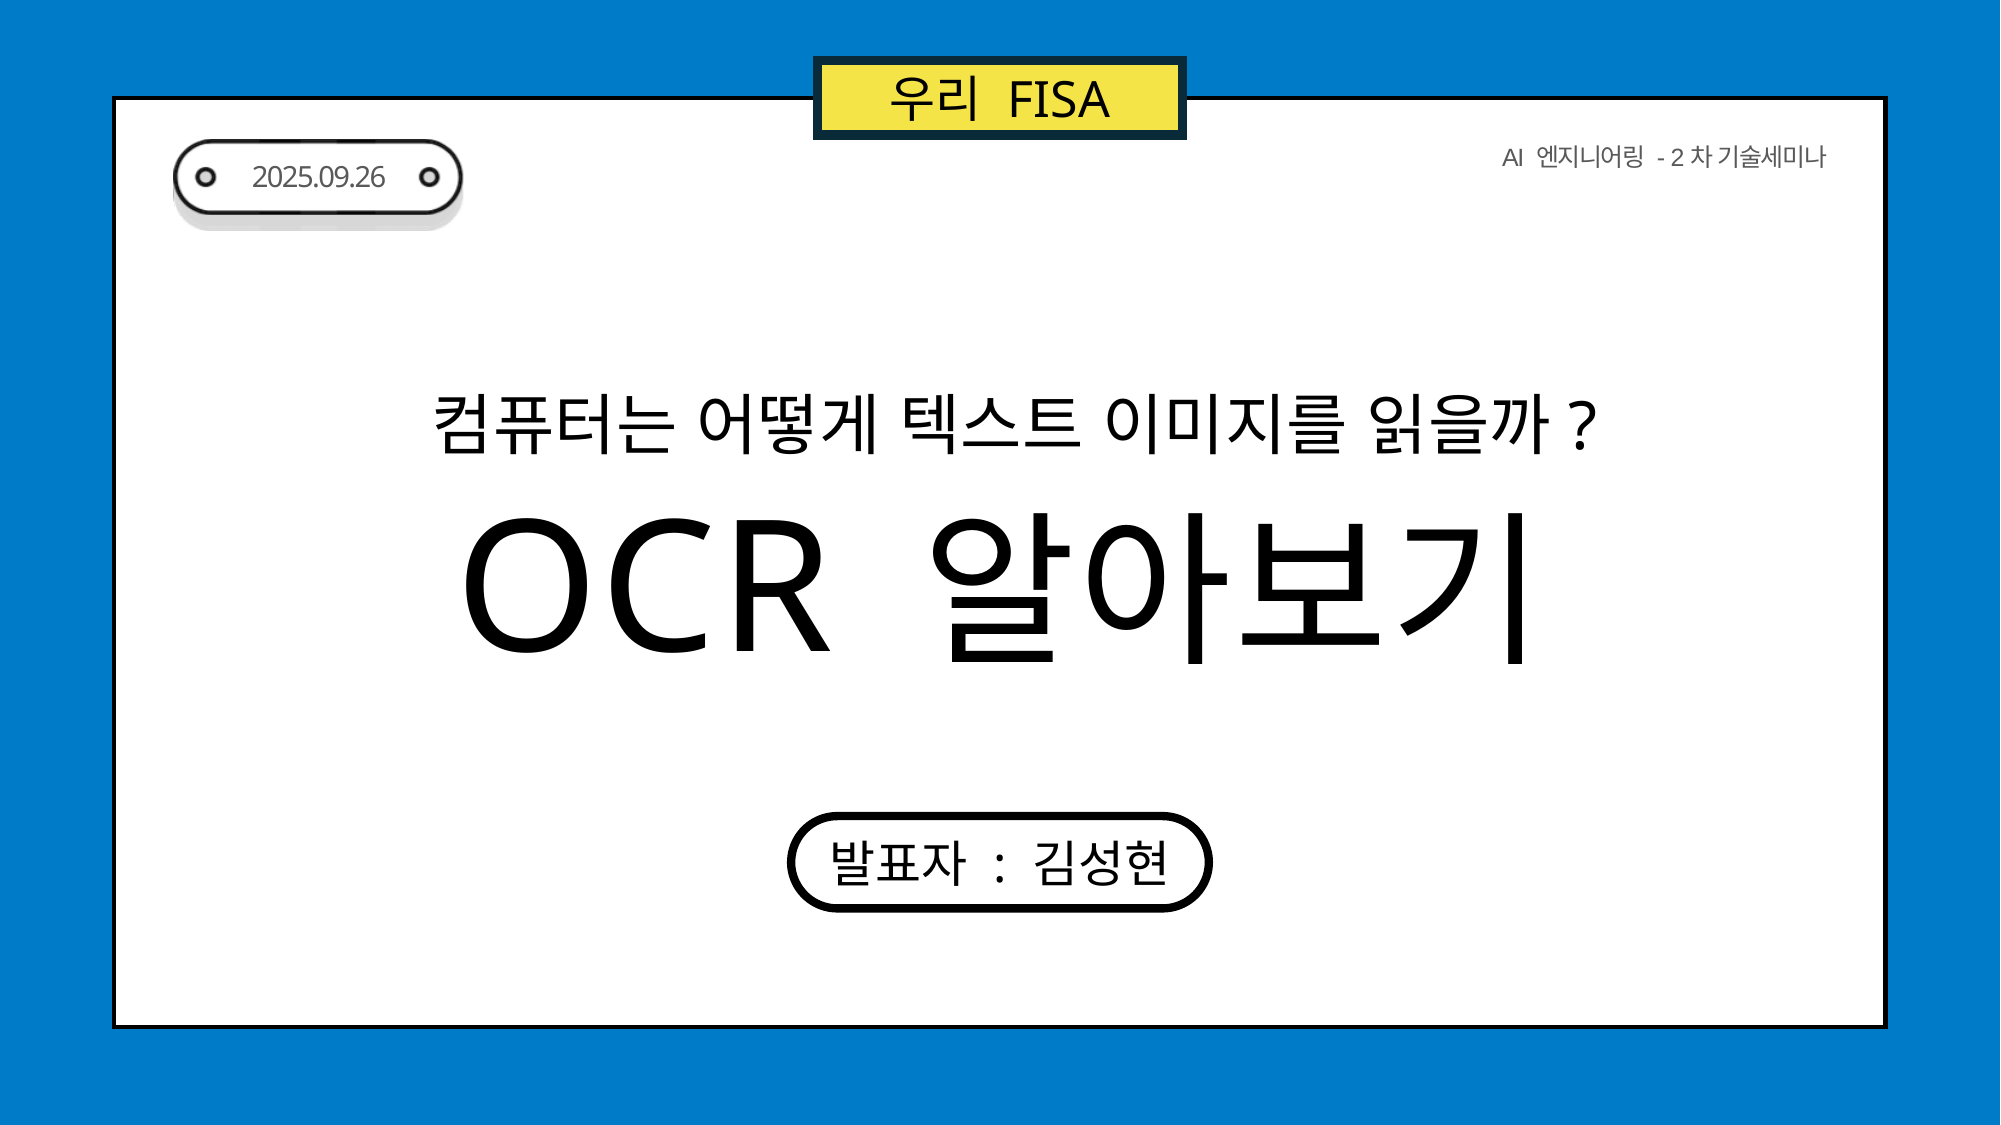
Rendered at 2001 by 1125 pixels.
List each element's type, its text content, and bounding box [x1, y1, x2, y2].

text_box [172, 138, 465, 217]
text_box OCR 알아보기 [366, 489, 1634, 683]
text_box [112, 96, 1887, 1029]
text_box 컴퓨터는 어떻게 텍스트 이미지를 읽을까? [425, 362, 1575, 490]
text_box 우리 FISA [816, 59, 1184, 137]
text_box 발표자 : 김성현 [789, 814, 1211, 910]
text_box AI 엔지니어링 - 2차 기술세미나 [1462, 137, 1828, 179]
